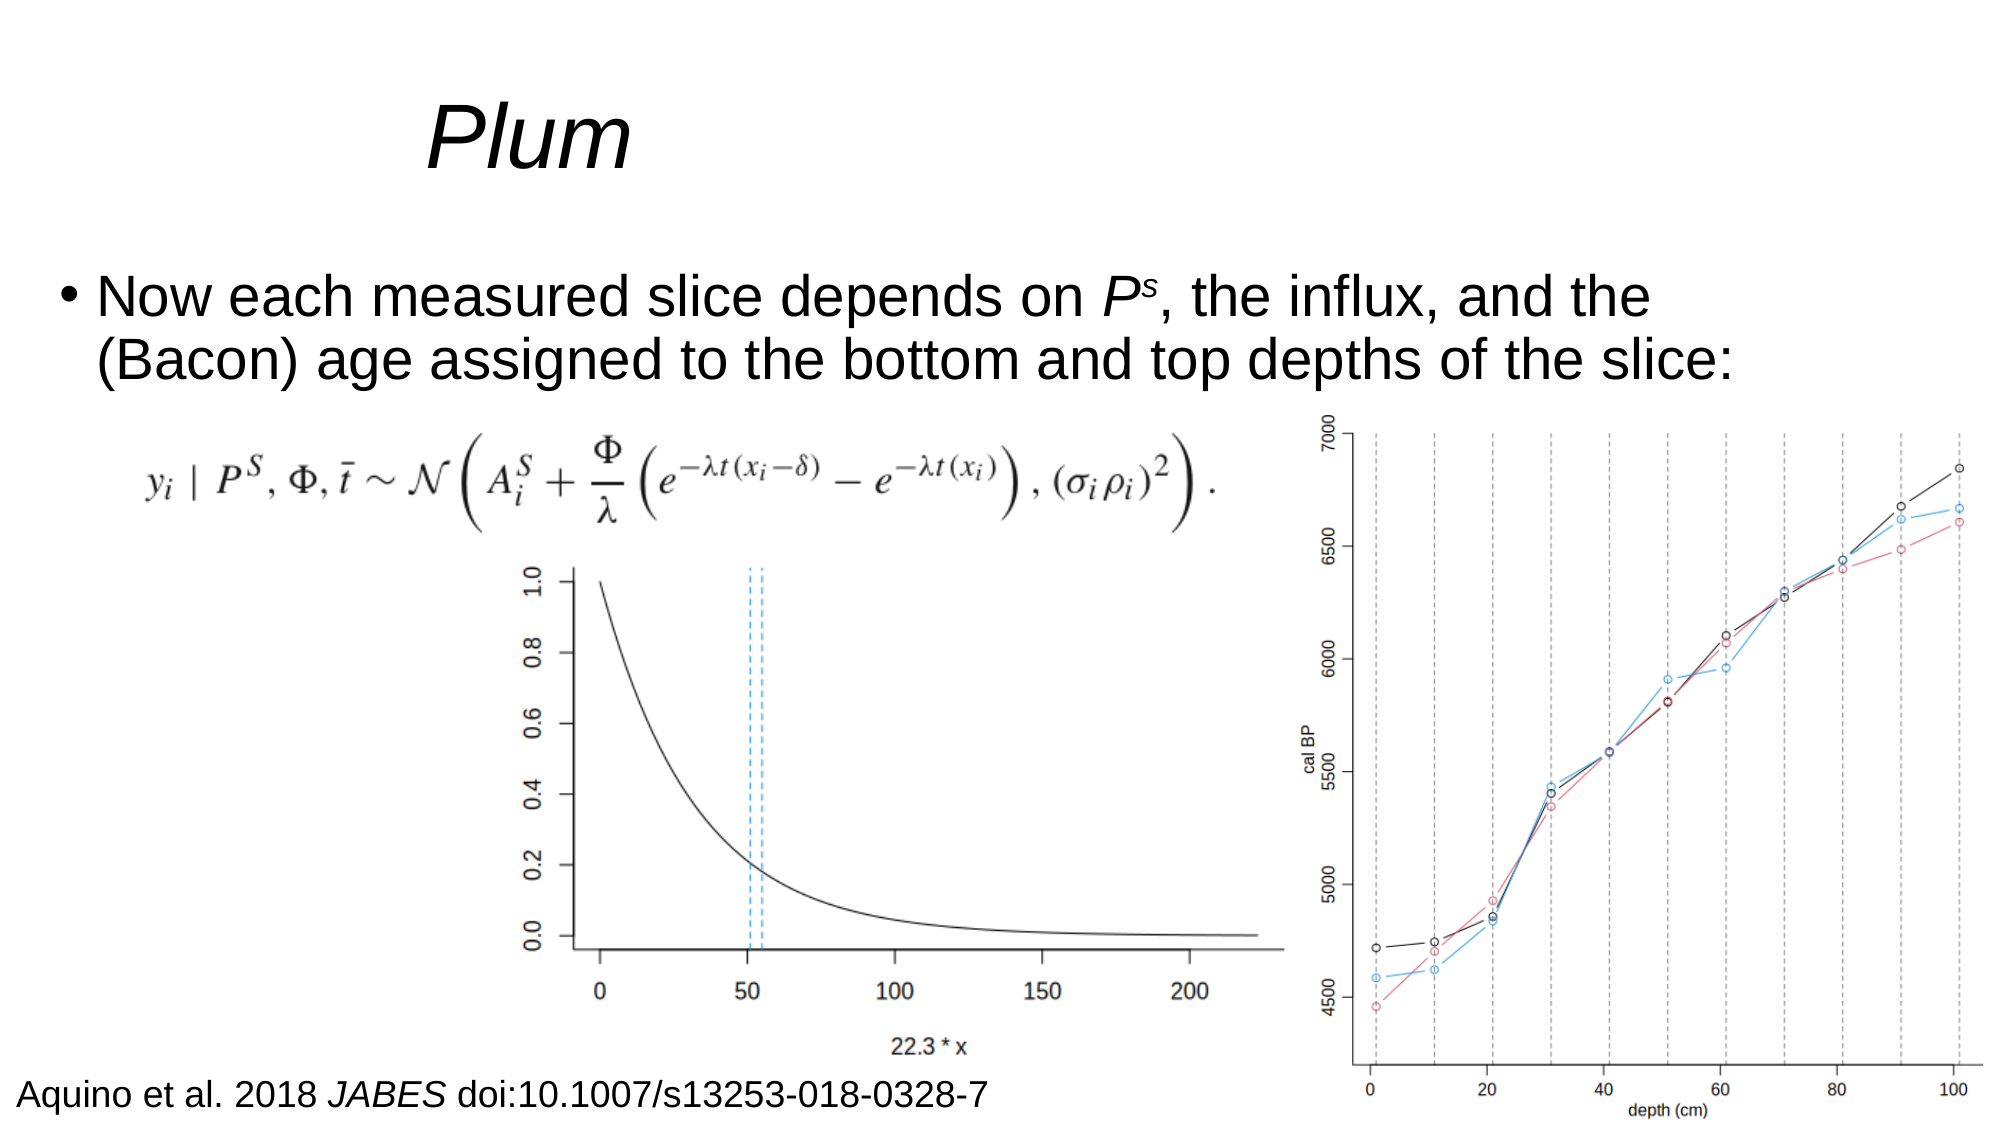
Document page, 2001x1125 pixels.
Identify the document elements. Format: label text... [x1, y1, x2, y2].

text_box Aquino et al. 2018 JABES doi:10.1007/s13253-018-0328-7 [1, 1062, 1004, 1120]
text_box Now each measured slice depends on Ps, the influx, and the (Bacon) age assigned to the bottom and top depths of the slice: [58, 265, 1804, 886]
text_box Plum [425, 34, 1887, 244]
picture [501, 413, 2000, 1125]
picture [117, 413, 1240, 553]
